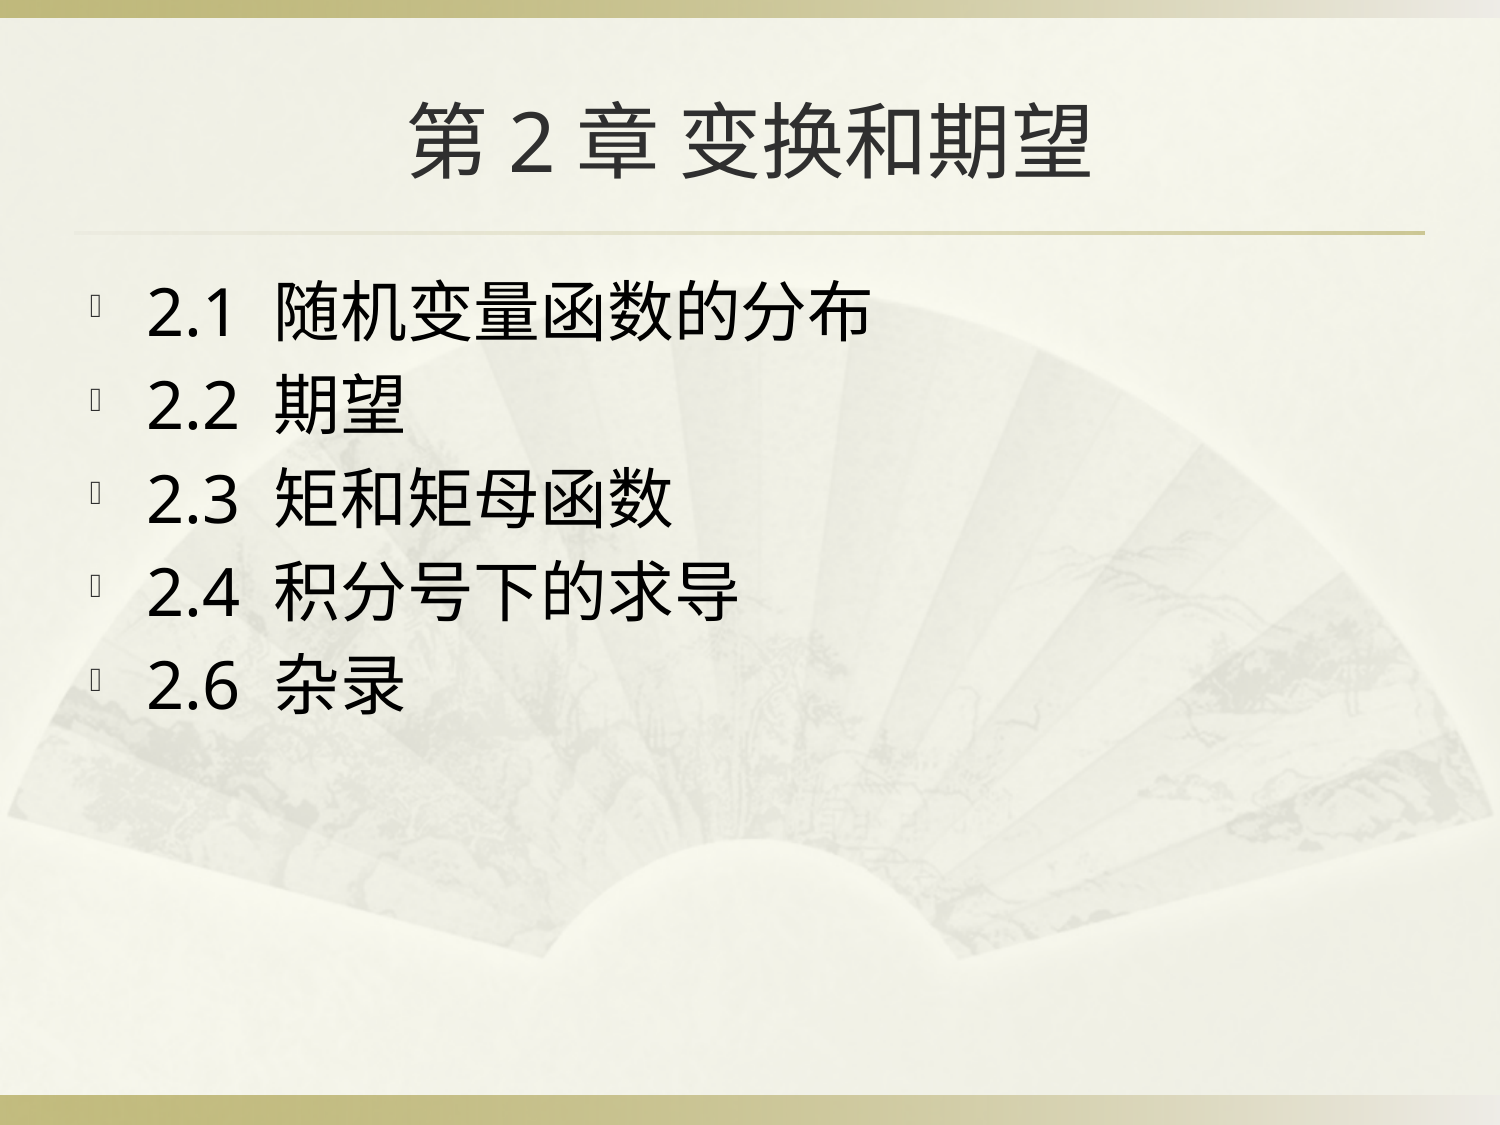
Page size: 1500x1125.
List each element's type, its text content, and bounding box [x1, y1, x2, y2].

title 第2章 变换和期望 [75, 45, 1425, 233]
list 2.1 随机变量函数的分布 2.2 期望 2.3 矩和矩母函数 2.4 积分号下的求导 2.6 杂录 [75, 262, 1425, 1032]
